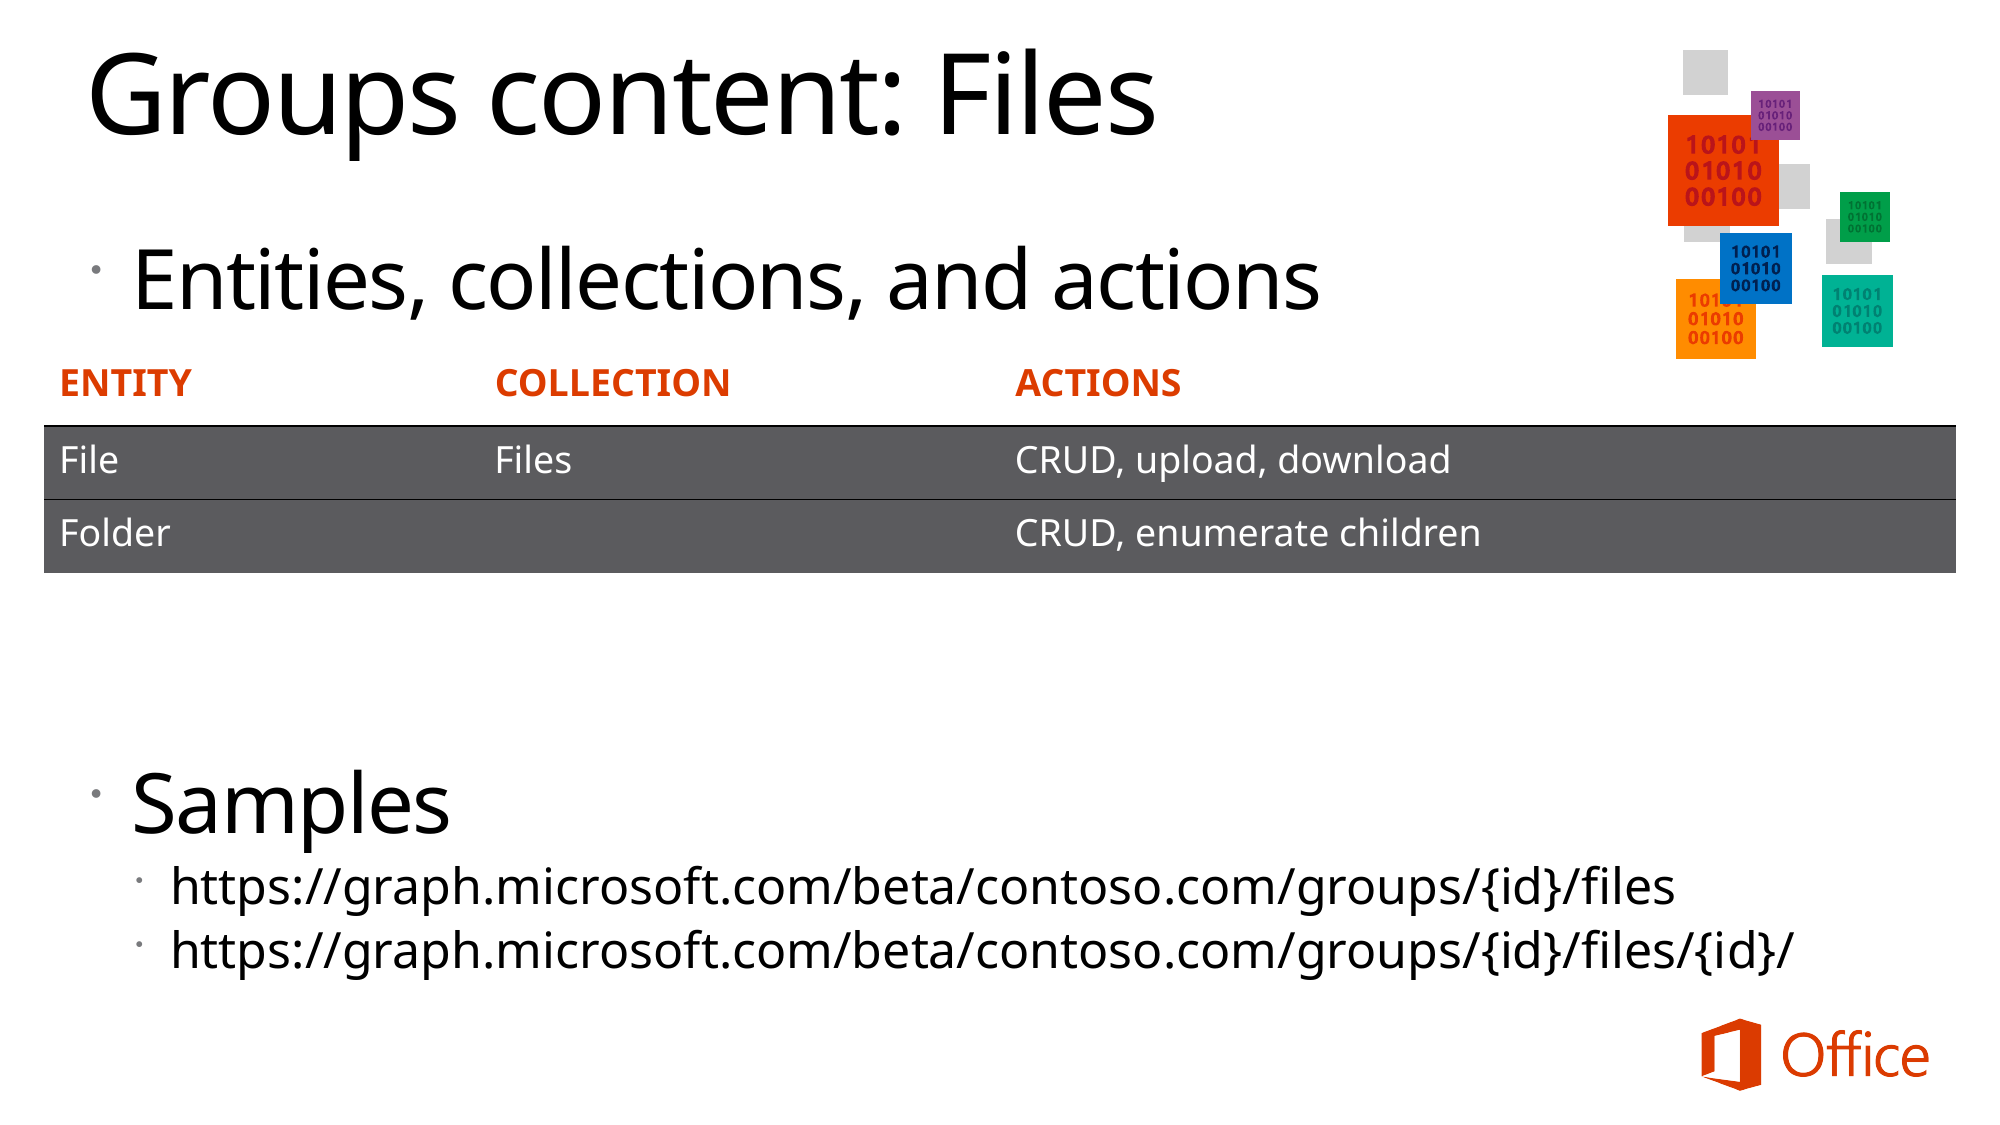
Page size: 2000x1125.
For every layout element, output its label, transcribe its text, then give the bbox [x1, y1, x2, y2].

table_cell CRUD, enumerate children [1000, 500, 1956, 573]
table_header ENTITY [44, 340, 480, 425]
table_cell Files [480, 427, 1000, 499]
table_cell CRUD, upload, download [1000, 427, 1956, 499]
table_cell File [44, 427, 480, 499]
table_header COLLECTION [480, 340, 1000, 425]
table_header ACTIONS [1000, 340, 1956, 425]
list Entities, collections, and actions Samples https://graph.microsoft.com/beta/contoso.com/groups/{id}/files https://graph.microsoft.com/beta/contoso.com/groups/{id}/files/{id}/ [85, 237, 1575, 340]
title Groups content: Files [85, 37, 1575, 161]
table_cell [480, 500, 1000, 573]
table_cell Folder [44, 500, 480, 573]
picture [1575, 0, 1988, 411]
picture [1670, 987, 1960, 1122]
